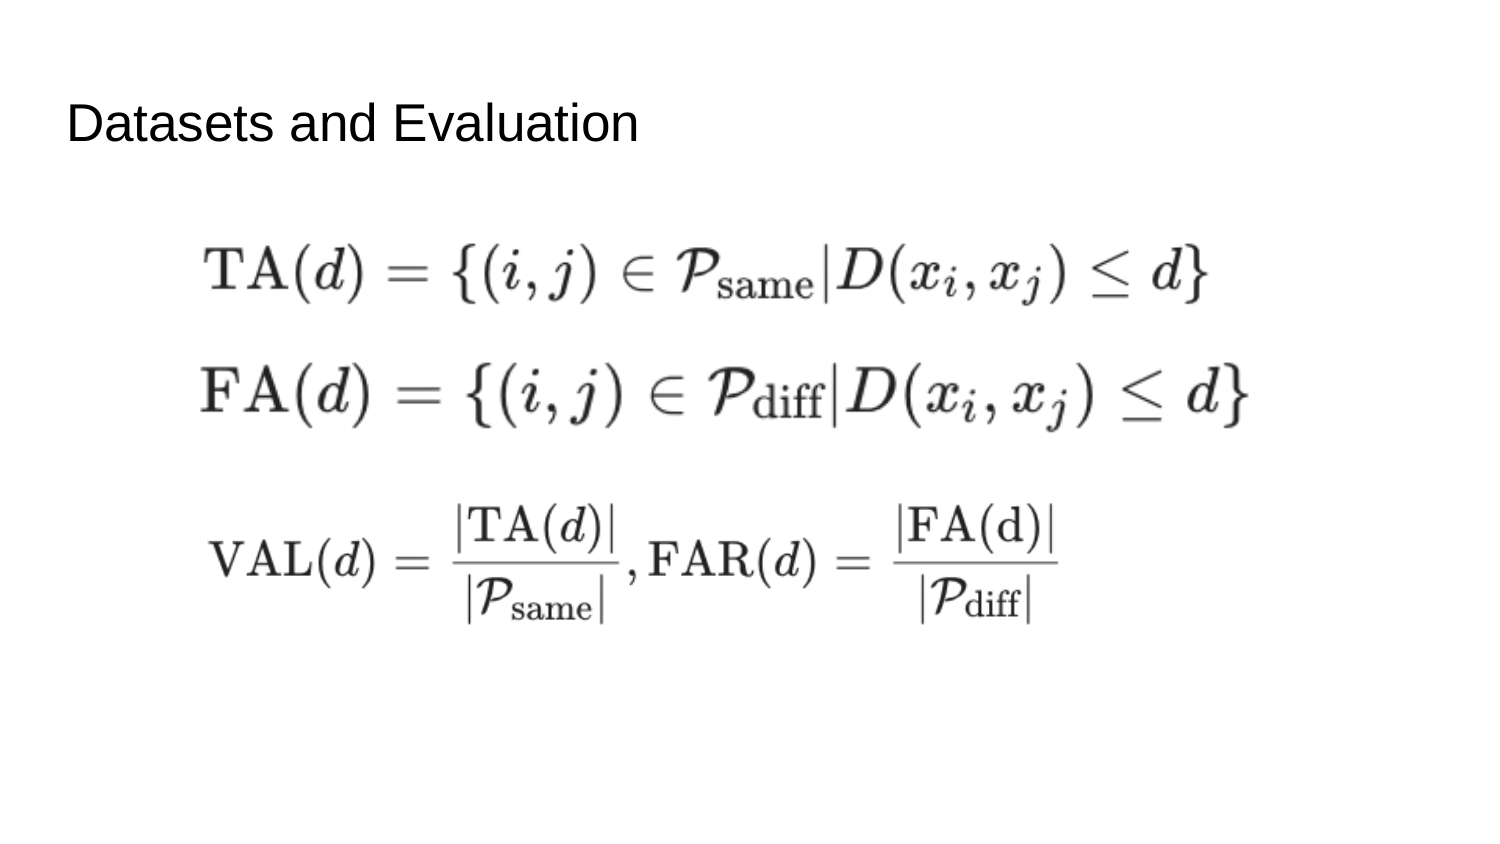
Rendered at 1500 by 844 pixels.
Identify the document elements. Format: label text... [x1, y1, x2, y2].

picture [196, 476, 1088, 656]
picture [196, 218, 1226, 324]
picture [187, 339, 1267, 461]
title Datasets and Evaluation [51, 72, 1449, 167]
